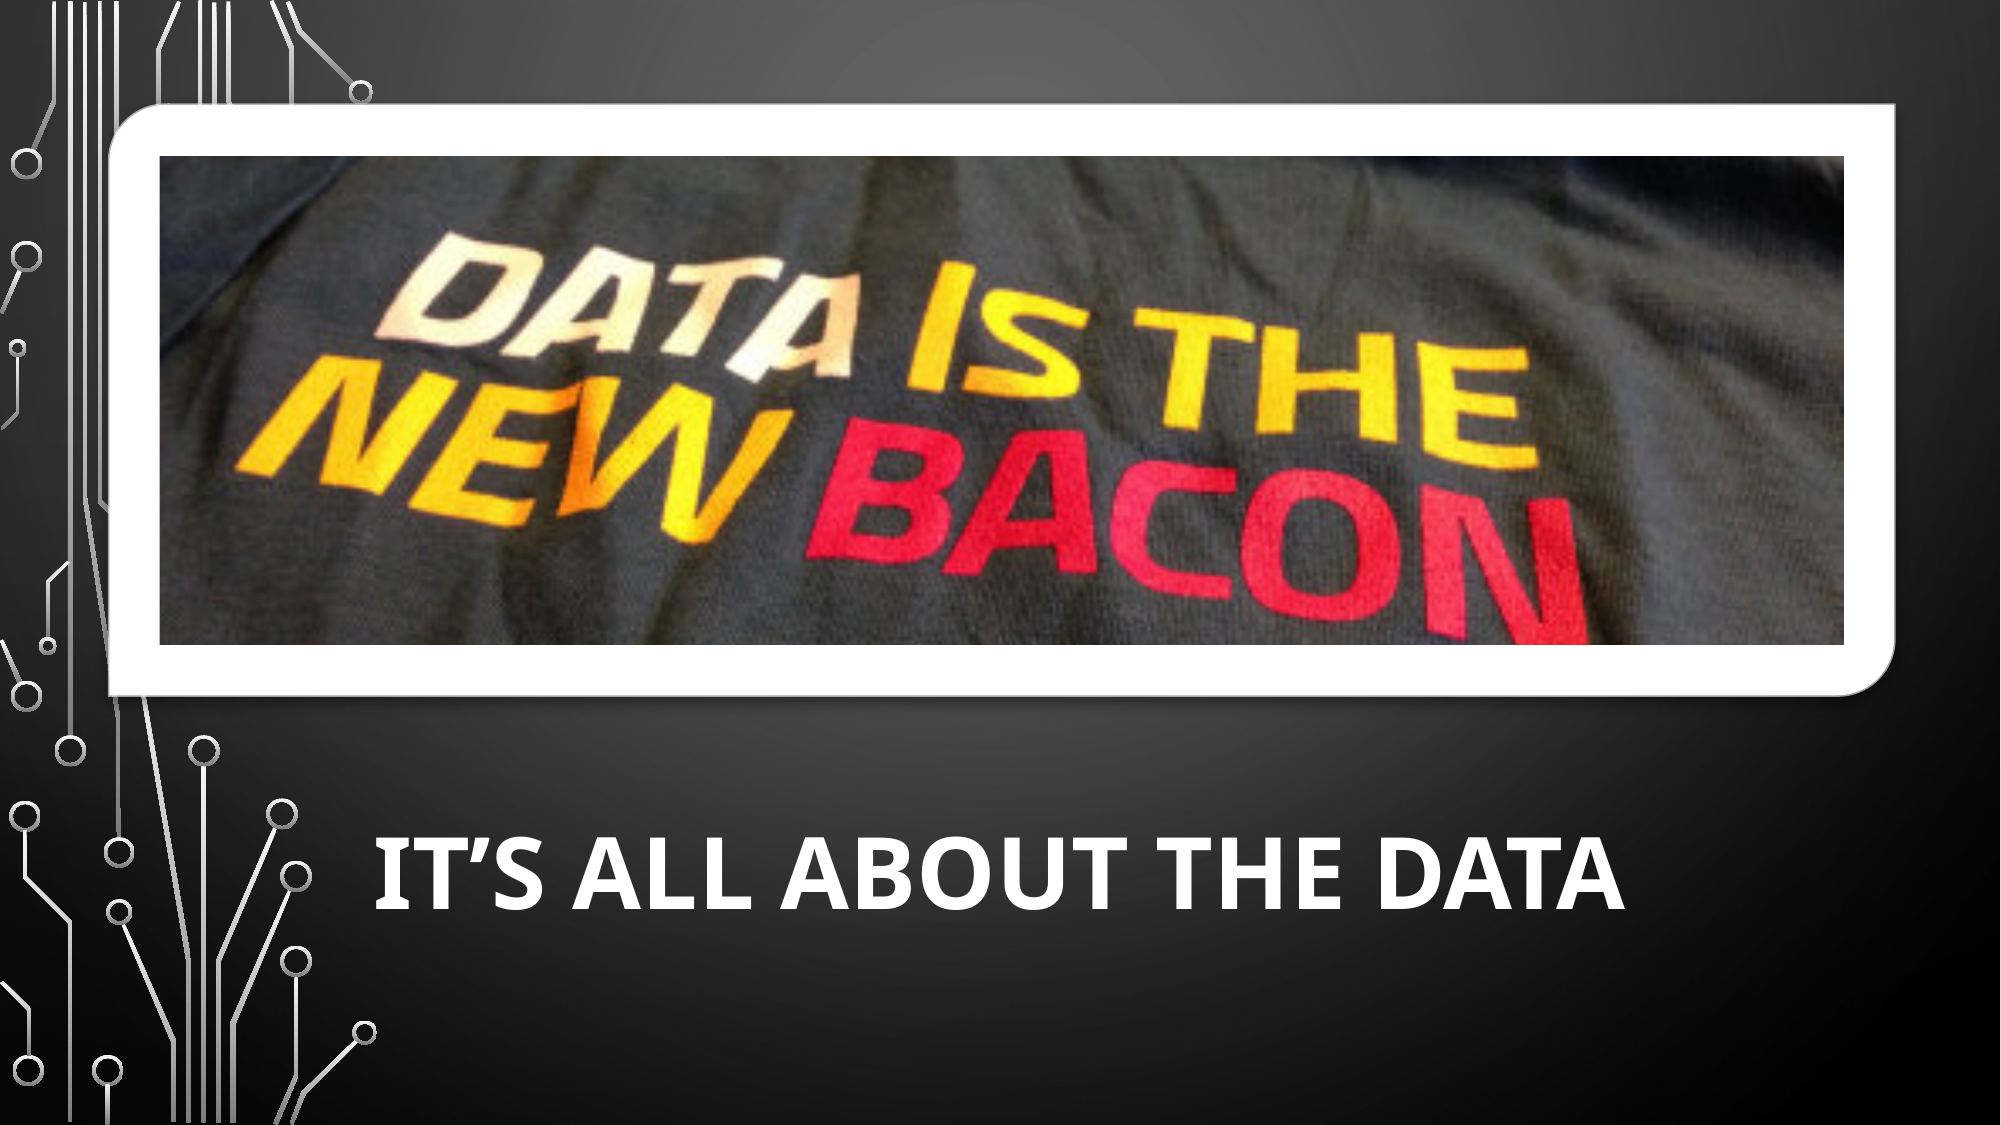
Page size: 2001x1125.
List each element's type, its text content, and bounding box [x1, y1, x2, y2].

picture [159, 155, 1845, 645]
text_box It’s All About The Data [265, 744, 1735, 939]
text_box [108, 103, 1896, 697]
